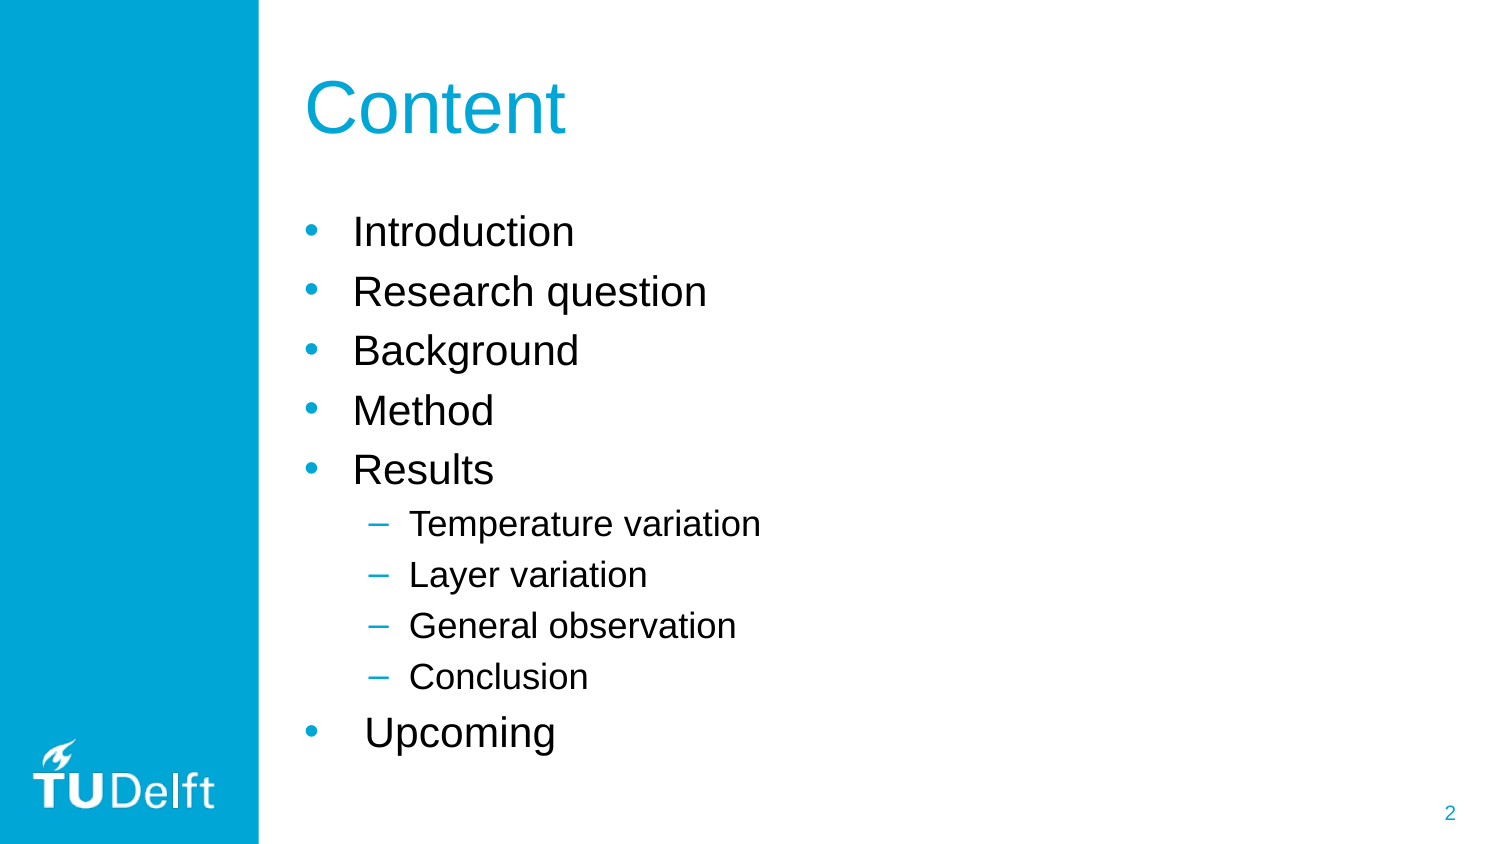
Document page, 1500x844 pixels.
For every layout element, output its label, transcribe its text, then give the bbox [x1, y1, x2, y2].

title Content [289, 33, 1455, 175]
list Introduction Research question Background Method Results Temperature variation Layer variation General observation Conclusion Upcoming [289, 196, 1455, 769]
